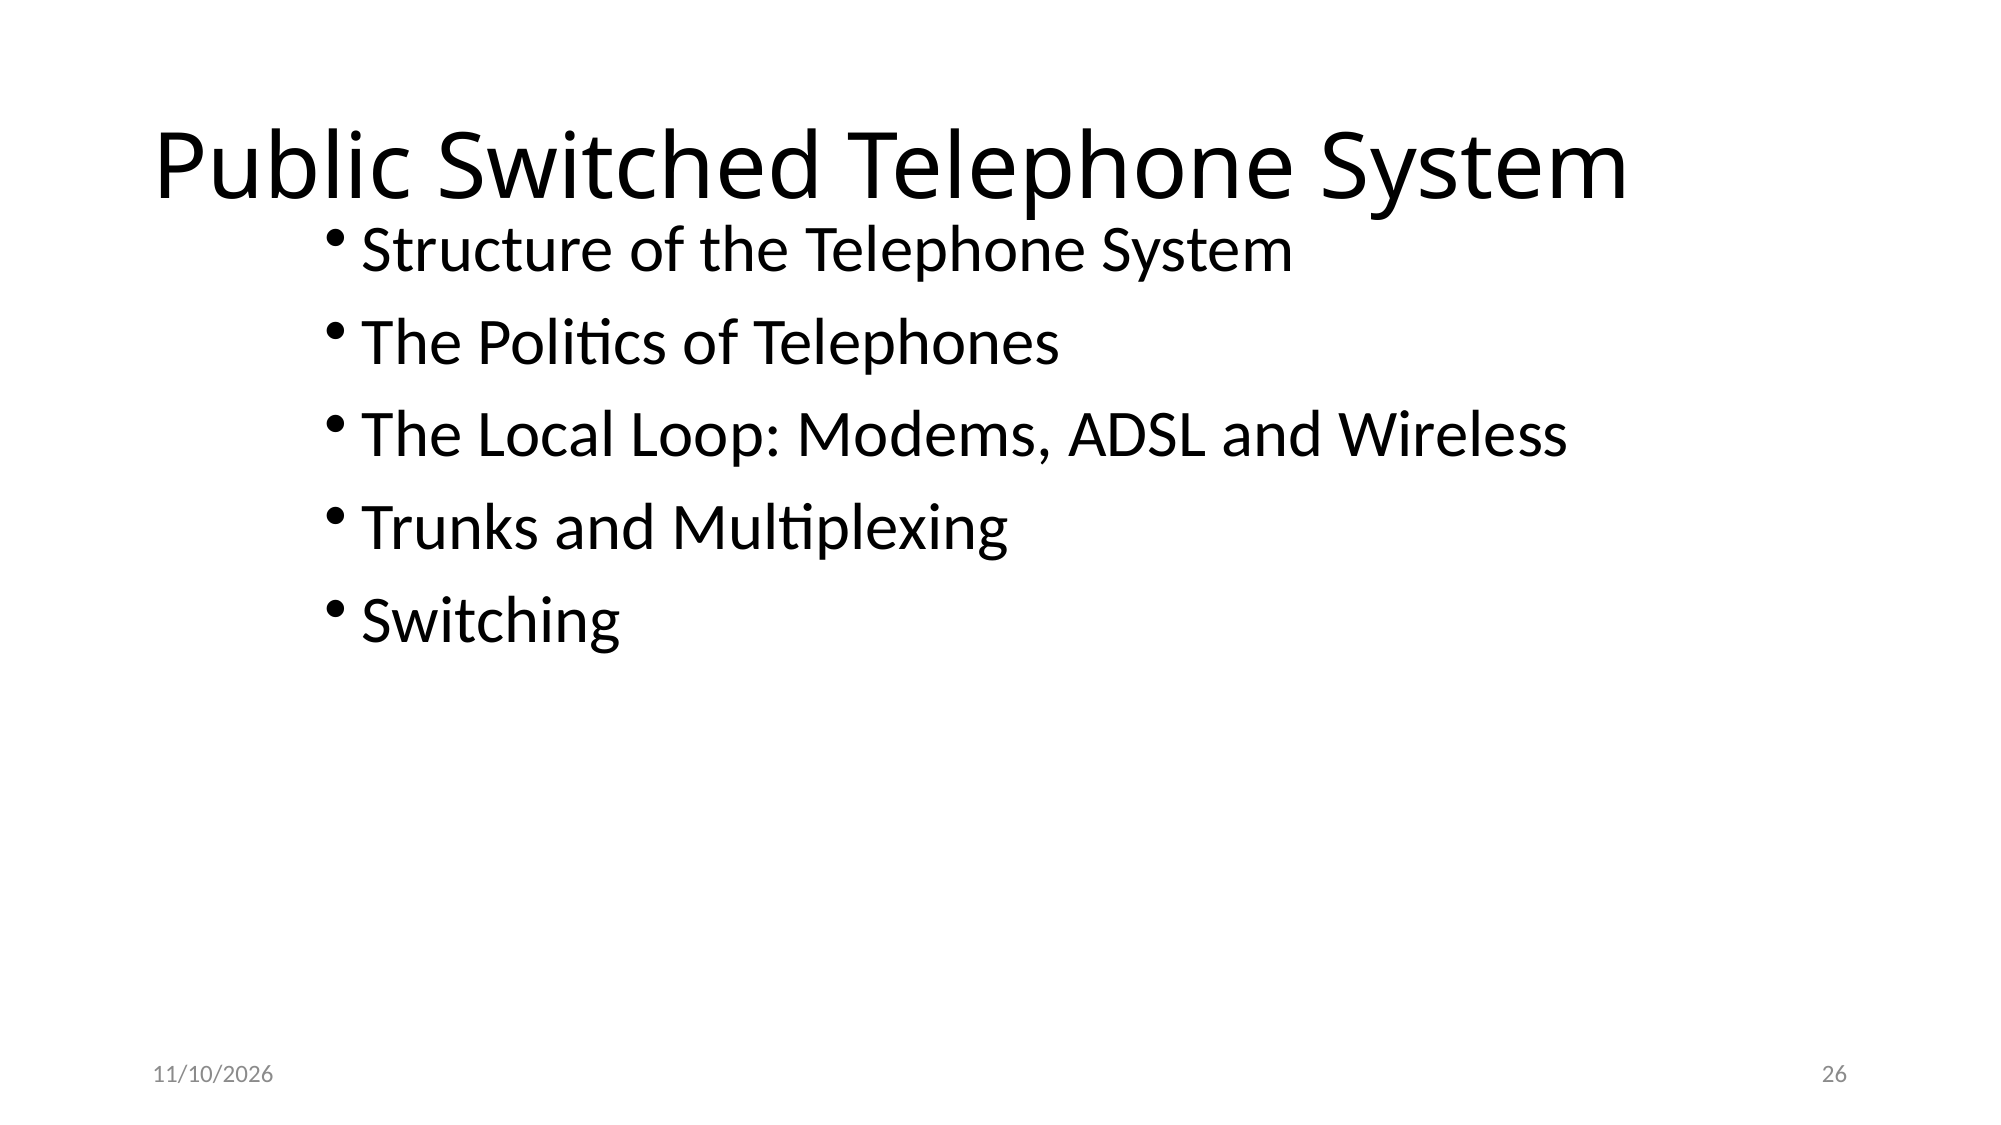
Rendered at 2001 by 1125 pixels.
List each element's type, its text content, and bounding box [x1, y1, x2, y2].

slide_number 26 [1412, 1042, 1863, 1103]
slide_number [137, 1042, 588, 1103]
title Public Switched Telephone System [137, 59, 1863, 278]
list Structure of the Telephone System The Politics of Telephones The Local Loop: Modems, ADSL and Wireless Trunks and Multiplexing Switching [309, 206, 1716, 1078]
